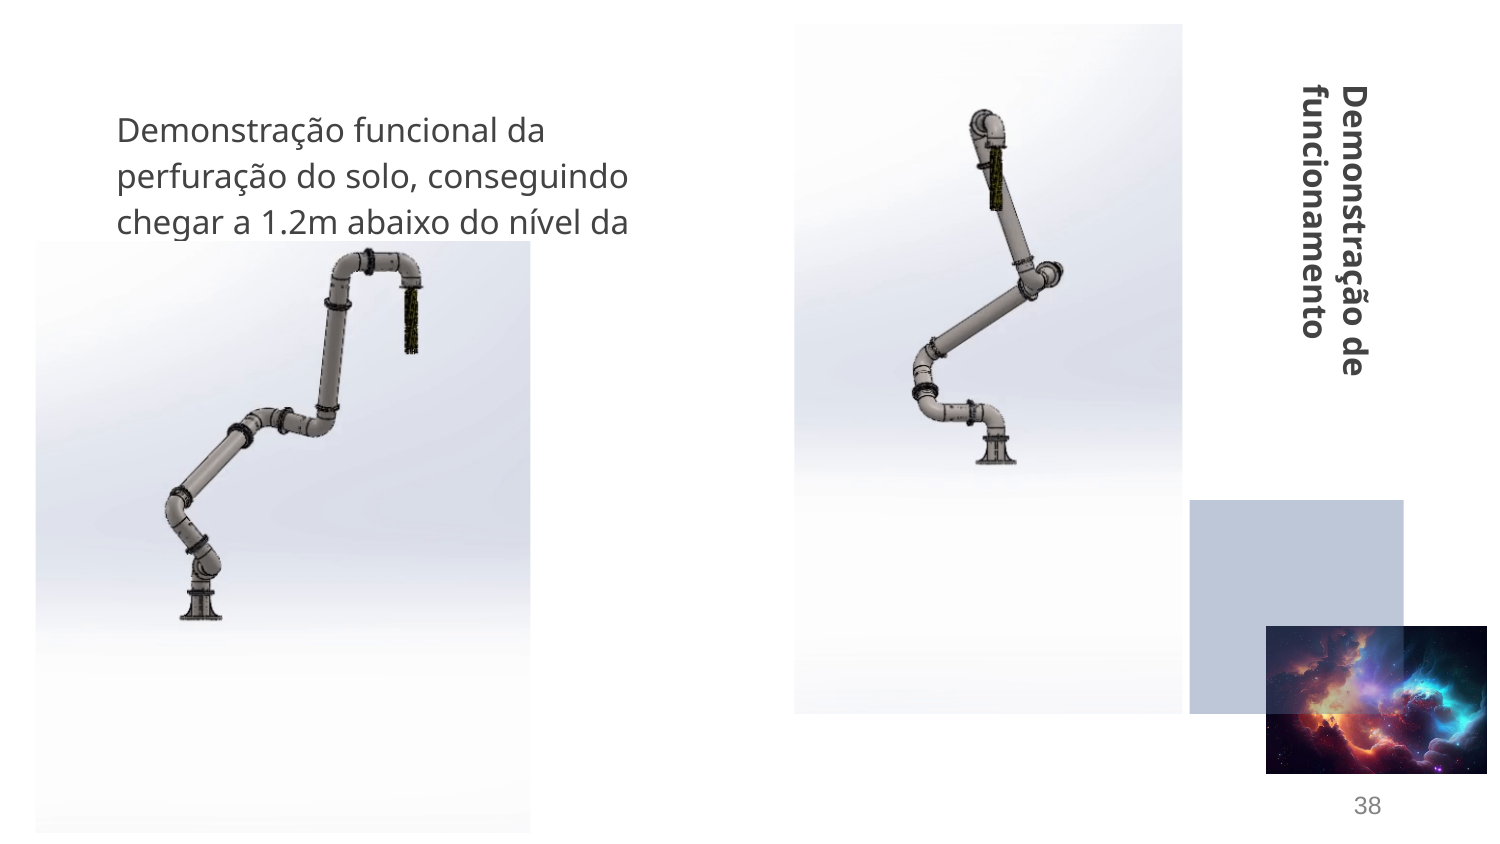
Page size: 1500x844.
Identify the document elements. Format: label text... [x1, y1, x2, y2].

title Demonstração de funcionamento [1296, 69, 1377, 478]
picture [1265, 626, 1488, 774]
text_box [1189, 500, 1404, 714]
slide_number 38 [1059, 782, 1397, 828]
picture [794, 23, 1183, 715]
list Demonstração funcional da perfuração do solo, conseguindo chegar a 1.2m abaixo do nível da base [101, 88, 706, 267]
picture [35, 241, 531, 834]
